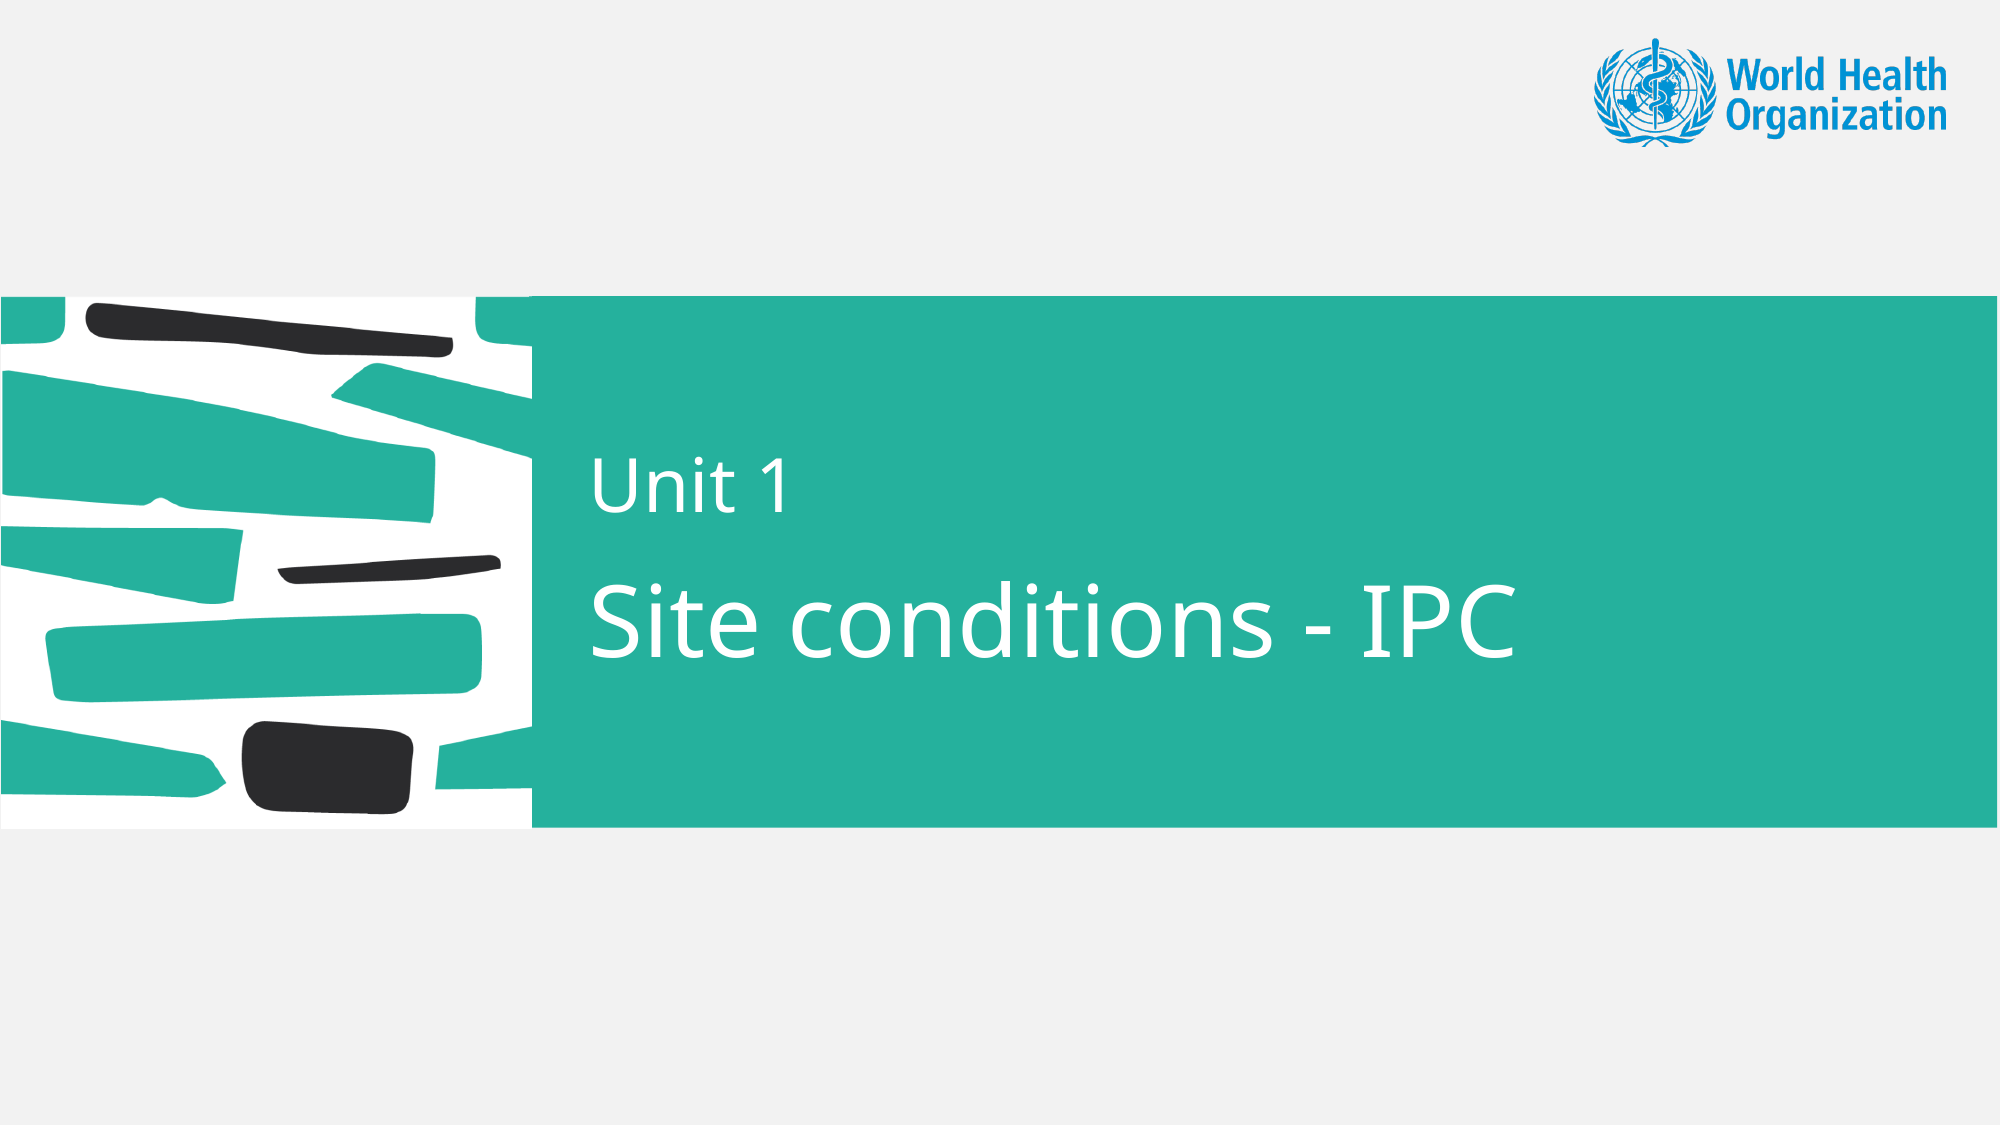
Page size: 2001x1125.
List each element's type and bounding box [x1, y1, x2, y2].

picture [1628, 50, 1652, 64]
picture [1632, 75, 1643, 89]
picture [1602, 97, 1608, 108]
picture [1658, 50, 1682, 71]
picture [1594, 38, 1946, 147]
text_box [0, 296, 1998, 829]
picture [1618, 105, 1629, 117]
picture [1669, 73, 1679, 106]
picture [1594, 103, 1646, 147]
picture [1632, 92, 1641, 105]
picture [1675, 71, 1687, 110]
picture [1647, 140, 1664, 147]
picture [1624, 64, 1638, 99]
picture [1640, 67, 1654, 77]
